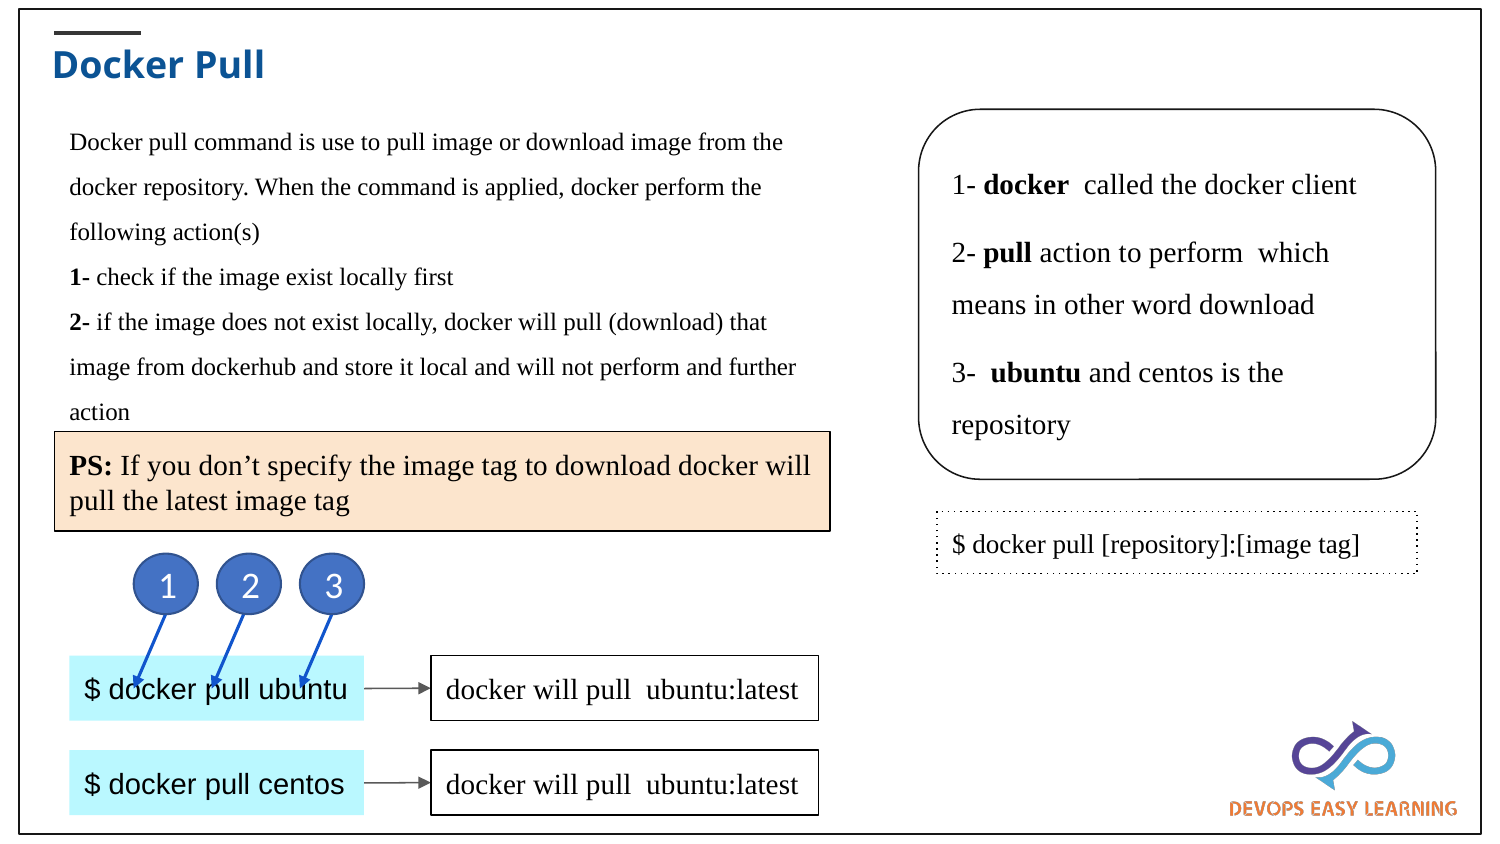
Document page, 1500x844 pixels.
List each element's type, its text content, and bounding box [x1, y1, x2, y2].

text_box $ docker pull centos [69, 750, 364, 816]
picture [1219, 710, 1469, 836]
text_box 1 [133, 553, 198, 615]
text_box $ docker pull ubuntu [69, 655, 364, 721]
text_box PS: If you don’t specify the image tag to download docker will pull the latest image tag [54, 431, 831, 532]
text_box 1- docker called the docker client 2- pull action to perform which means in other word download 3- ubuntu and centos is the repository [918, 109, 1436, 480]
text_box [133, 613, 166, 689]
text_box $ docker pull [repository]:[image tag] [937, 511, 1418, 574]
text_box docker will pull ubuntu:latest [430, 655, 819, 721]
text_box Docker pull command is use to pull image or download image from the docker repository. When the command is applied, docker perform the following action(s) 1- check if the image exist locally first 2- if the image does not exist locally, docker will pull (download) that image from dockerhub and store it local and will not perform and further action [54, 95, 842, 440]
text_box [18, 8, 1482, 835]
text_box Docker Pull [36, 33, 1220, 94]
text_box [211, 613, 244, 689]
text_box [299, 613, 333, 689]
text_box 3 [299, 553, 365, 615]
text_box docker will pull ubuntu:latest [430, 750, 819, 816]
text_box 2 [216, 553, 281, 615]
